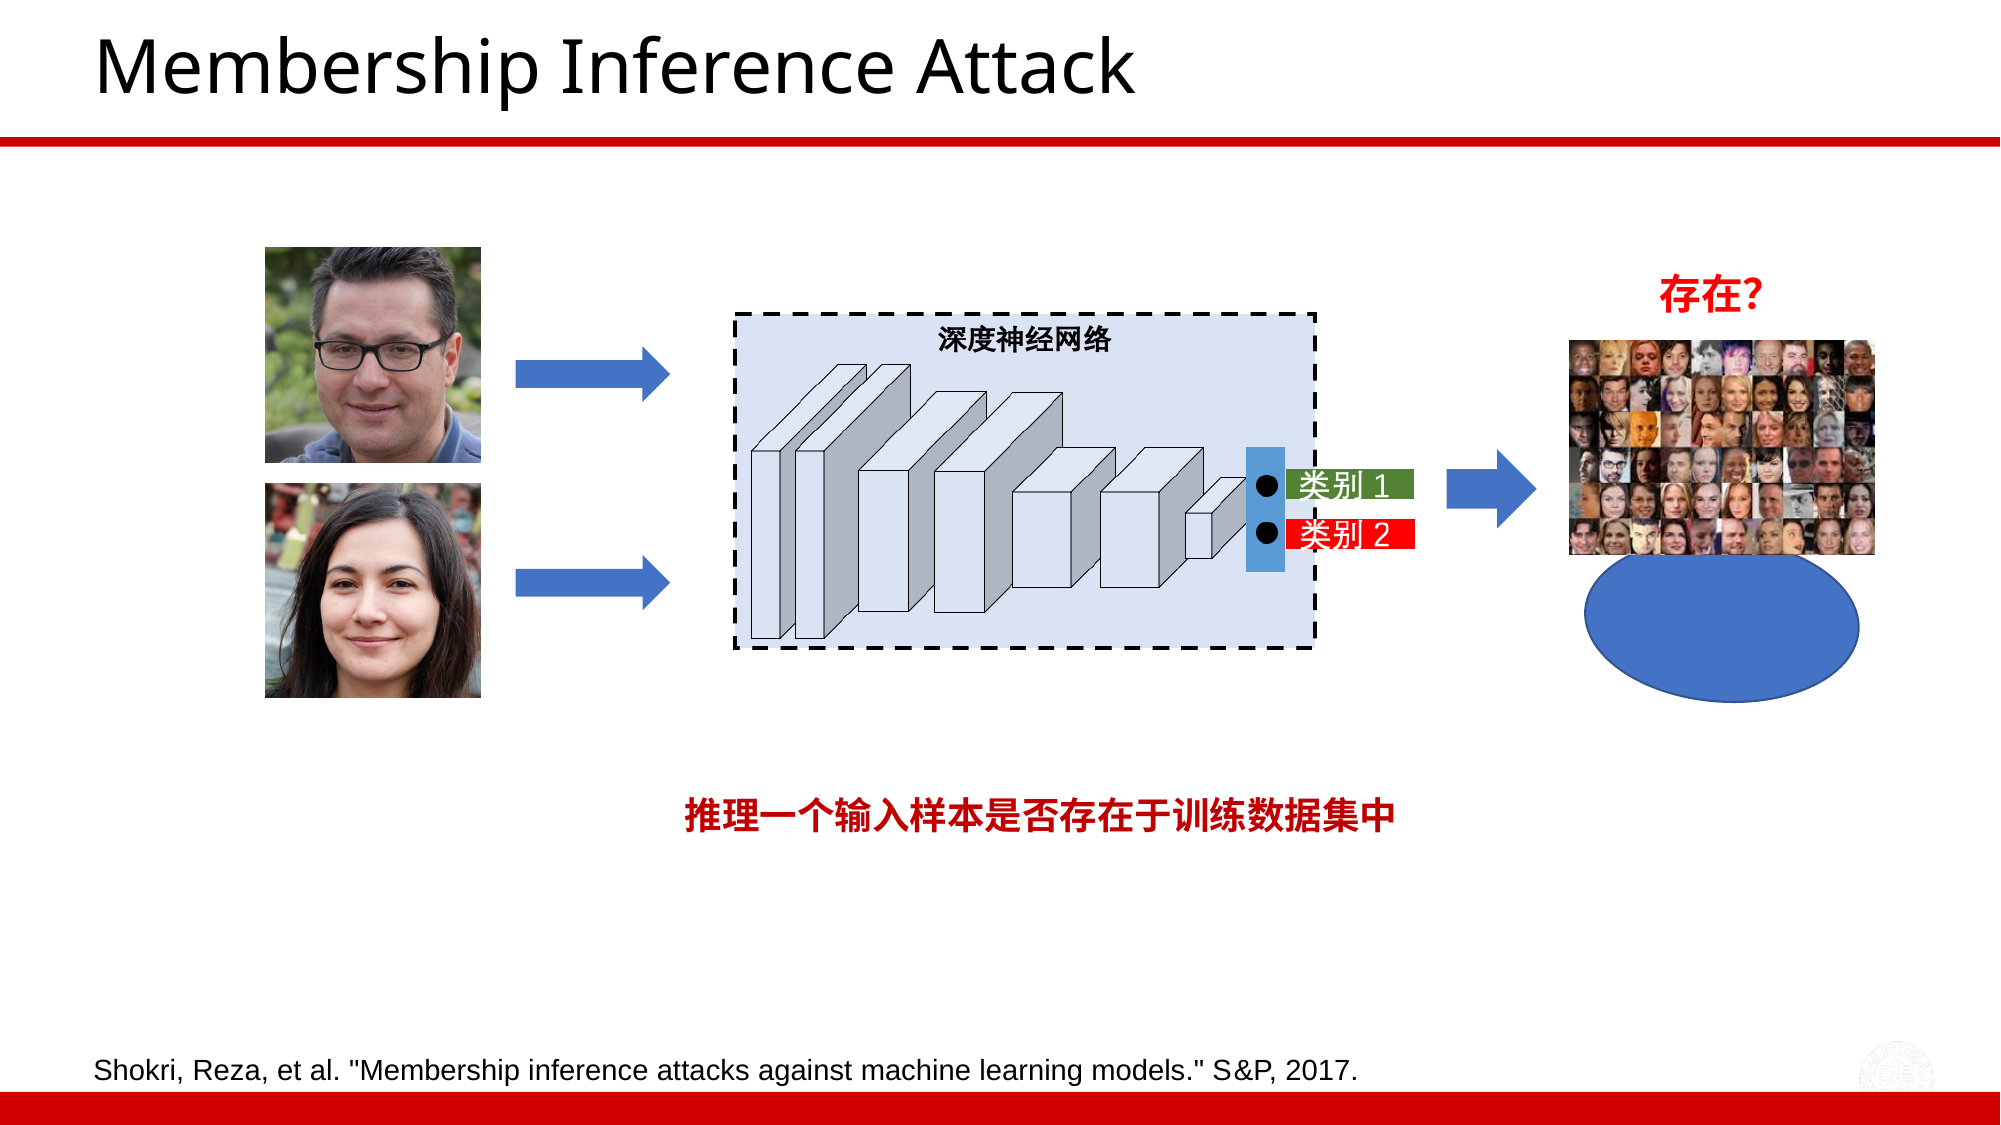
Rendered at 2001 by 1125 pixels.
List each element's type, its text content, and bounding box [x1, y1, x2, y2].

picture [1569, 340, 1875, 555]
picture [265, 247, 481, 463]
picture [717, 293, 1430, 661]
text_box [1584, 555, 1860, 704]
text_box [514, 552, 672, 613]
text_box 存在？ [1644, 260, 1800, 326]
title Membership Inference Attack [78, 21, 1934, 116]
text_box Shokri, Reza, et al. "Membership inference attacks against machine learning models." S&P, 2017. [78, 1043, 1768, 1094]
text_box [514, 343, 672, 405]
text_box [1445, 446, 1539, 531]
picture [265, 483, 481, 699]
text_box 推理一个输入样本是否存在于训练数据集中 [669, 784, 1413, 845]
